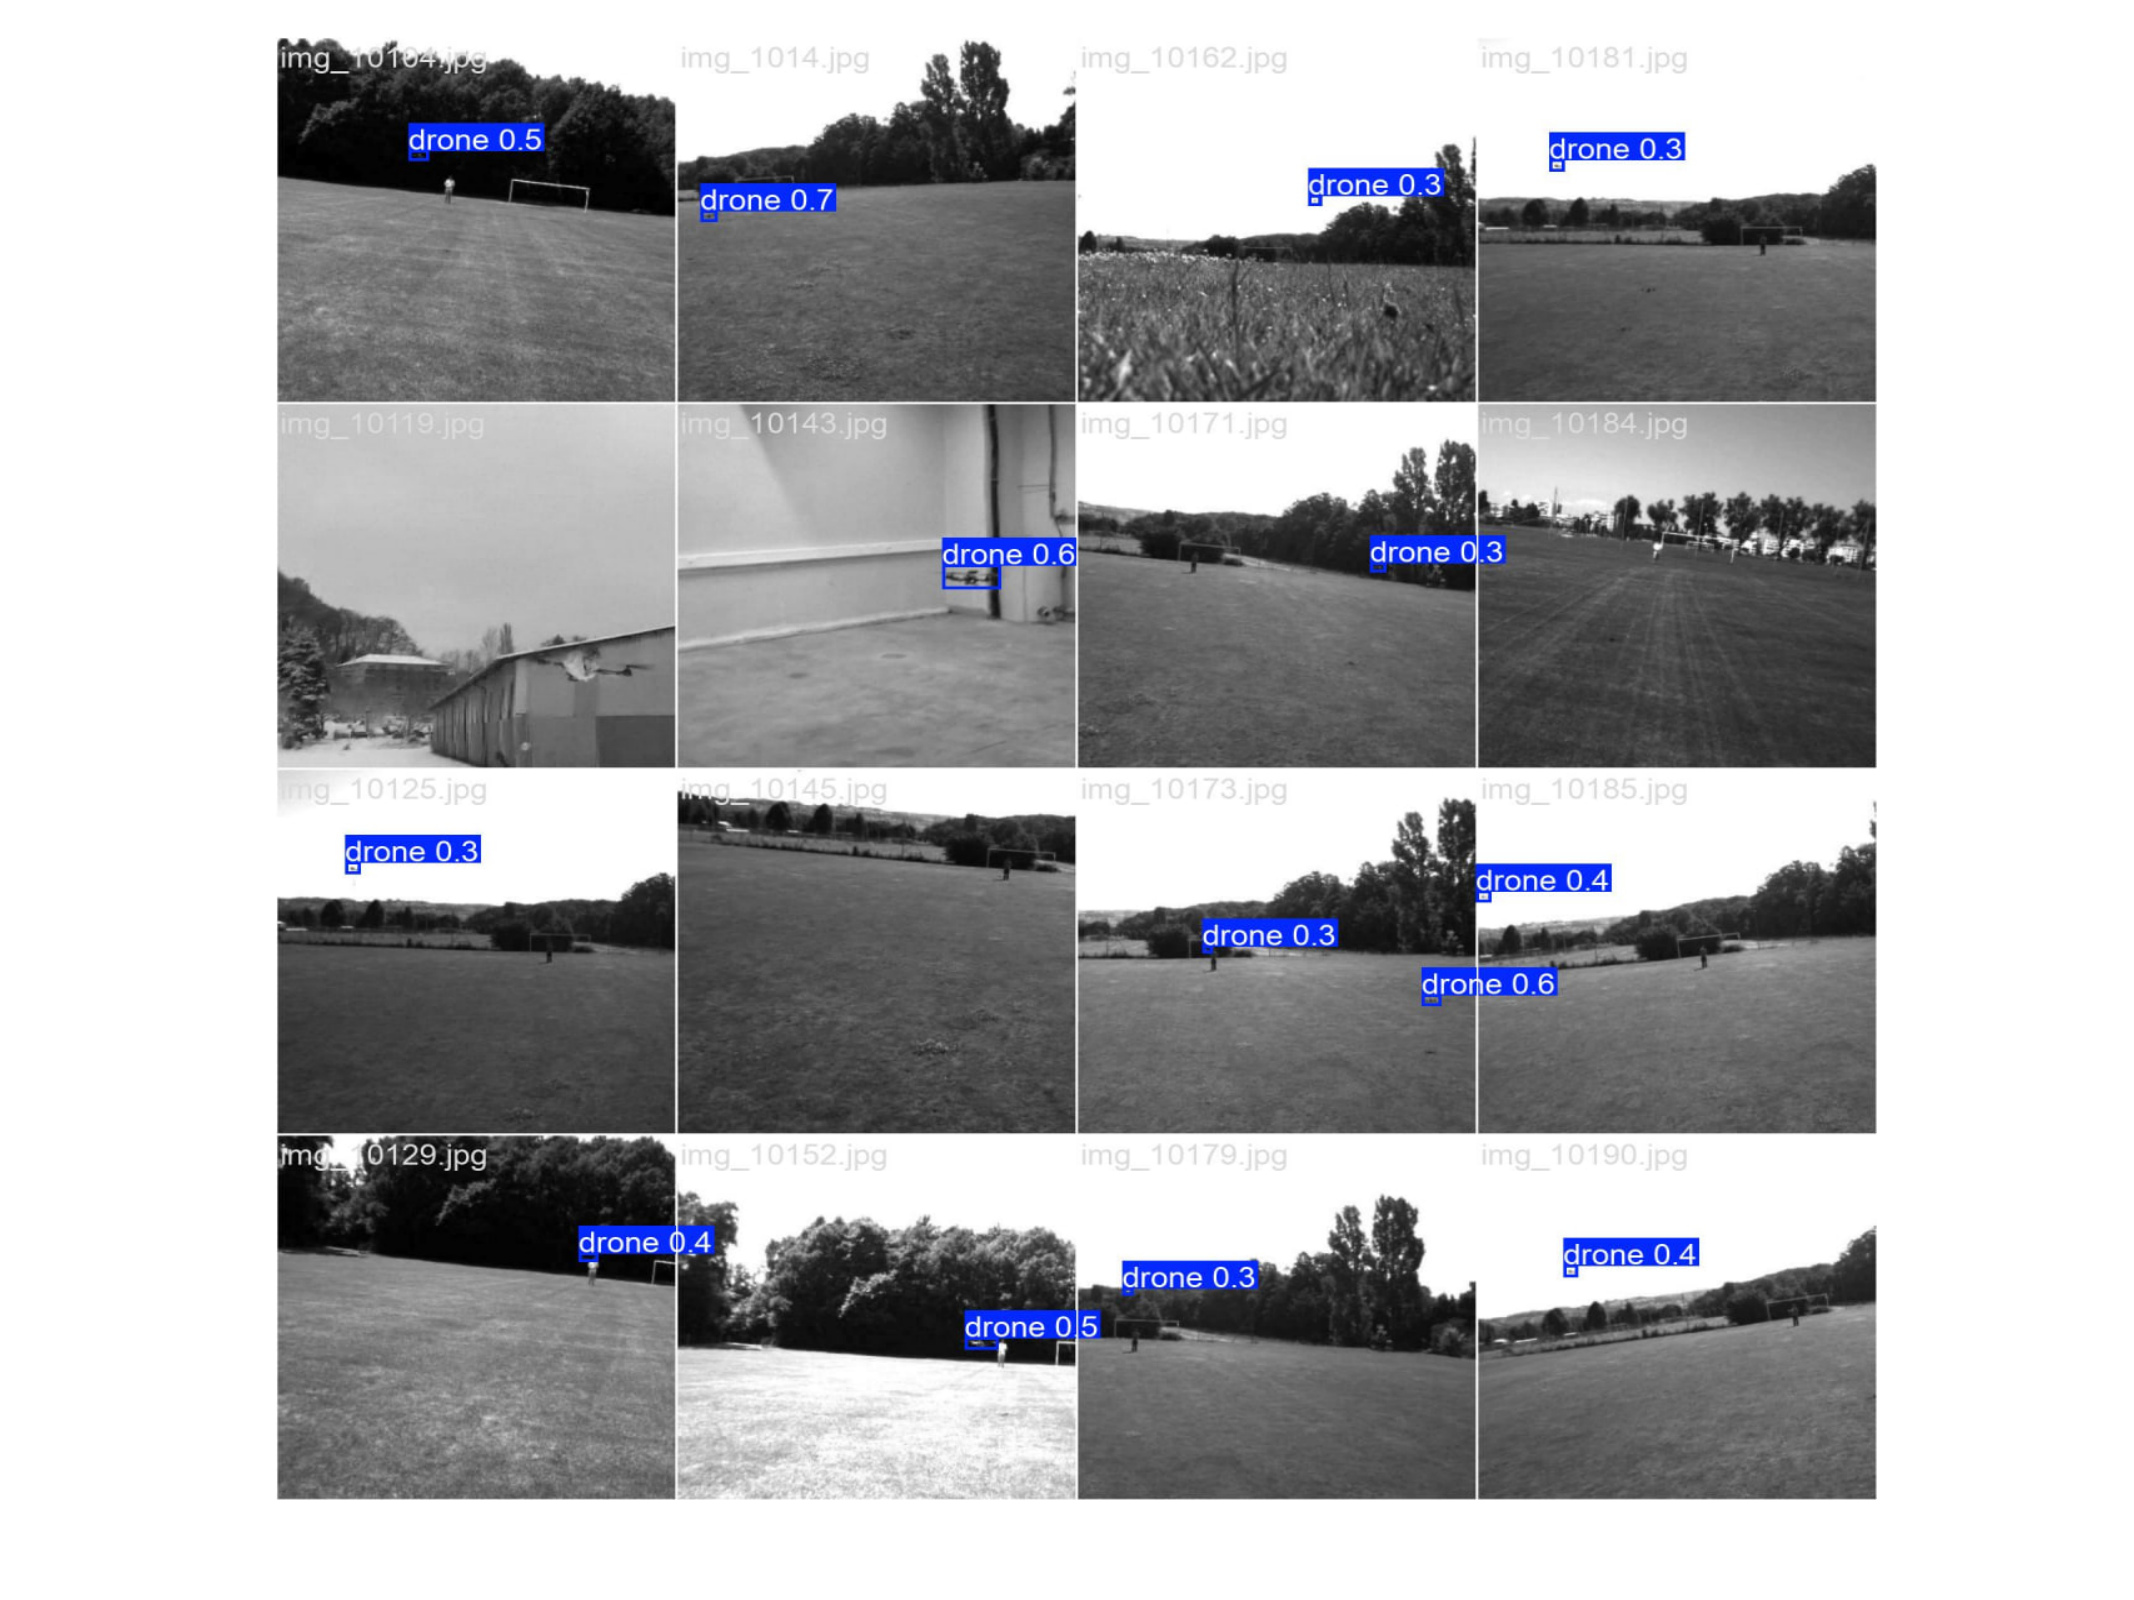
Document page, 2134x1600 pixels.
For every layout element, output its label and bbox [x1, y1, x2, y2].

picture [276, 37, 1877, 1501]
